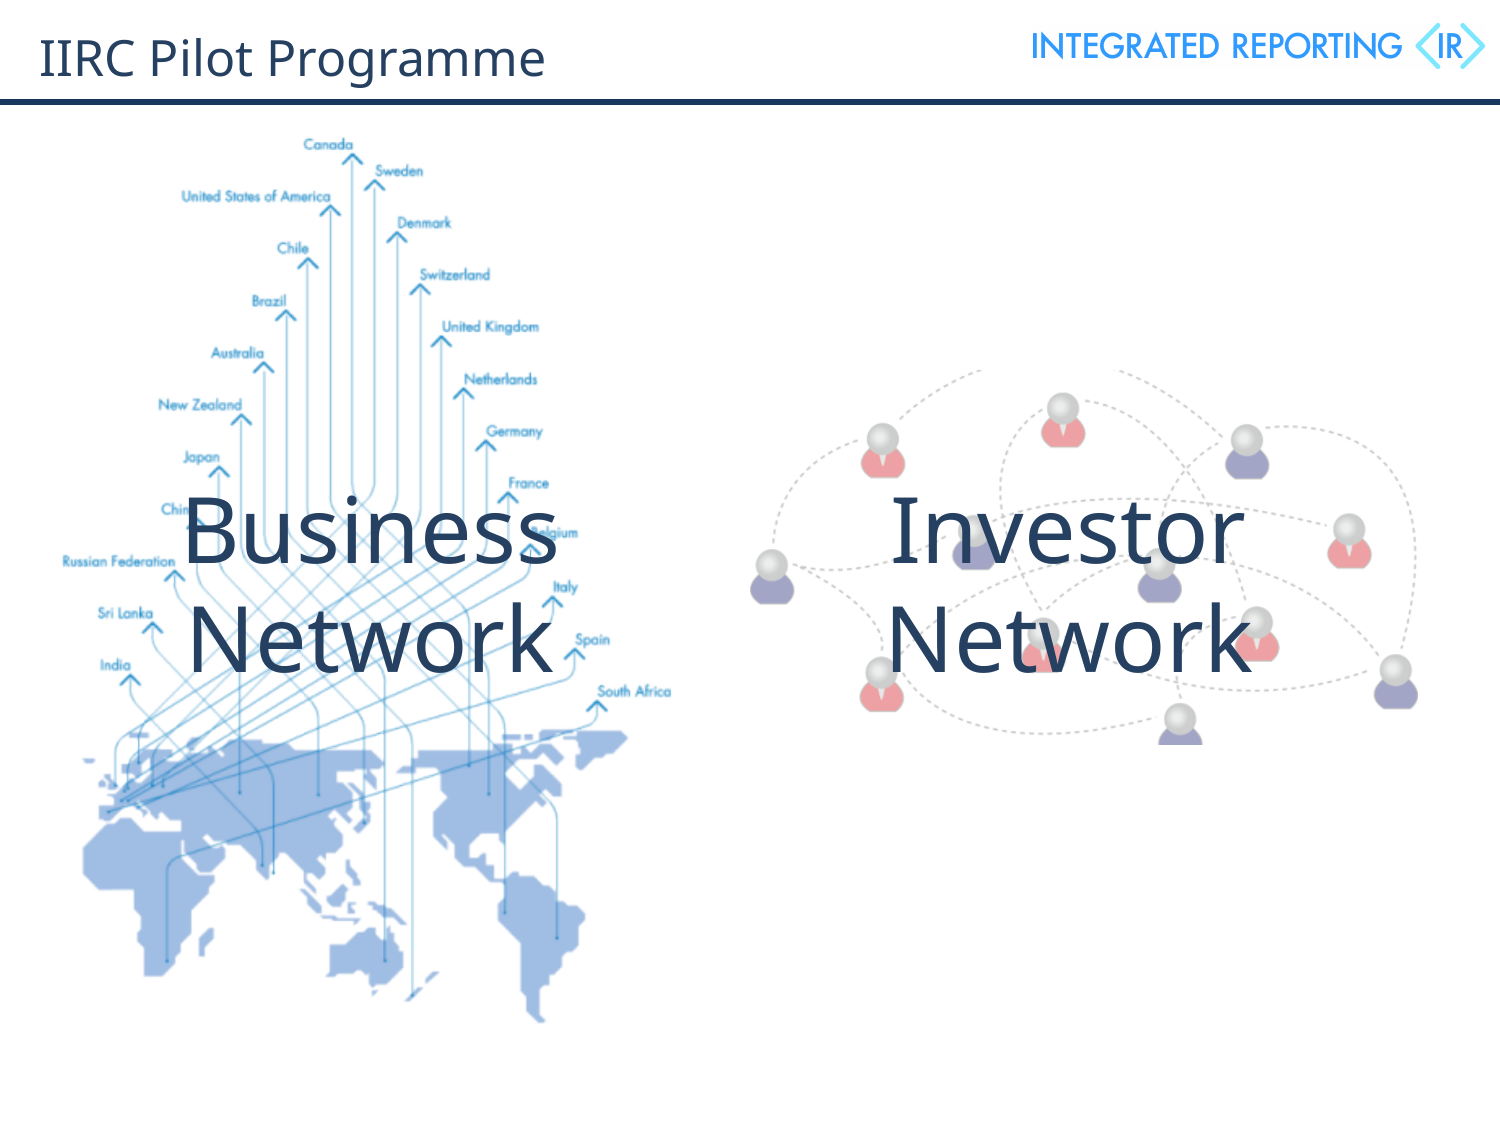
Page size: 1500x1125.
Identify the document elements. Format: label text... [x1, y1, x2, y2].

picture [52, 132, 688, 1033]
picture [1033, 23, 1485, 69]
text_box IIRC Pilot Programme [24, 19, 620, 94]
picture [749, 370, 1418, 746]
